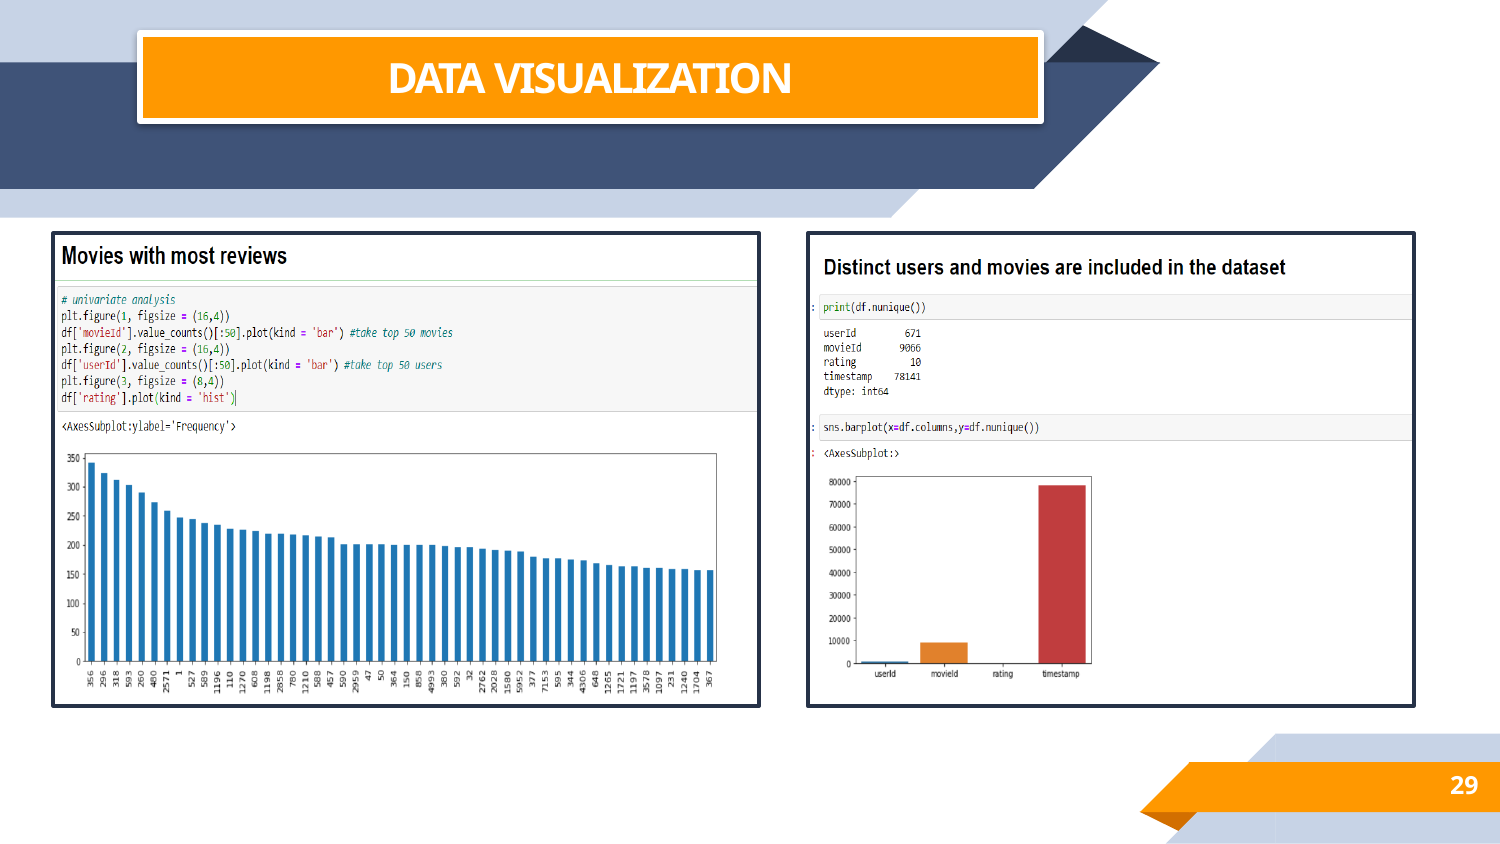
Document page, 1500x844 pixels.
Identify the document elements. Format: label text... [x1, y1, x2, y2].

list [55, 235, 758, 704]
title DATA VISUALIZATION [137, 30, 1044, 124]
slide_number 29 [1249, 760, 1494, 813]
picture [809, 235, 1412, 704]
